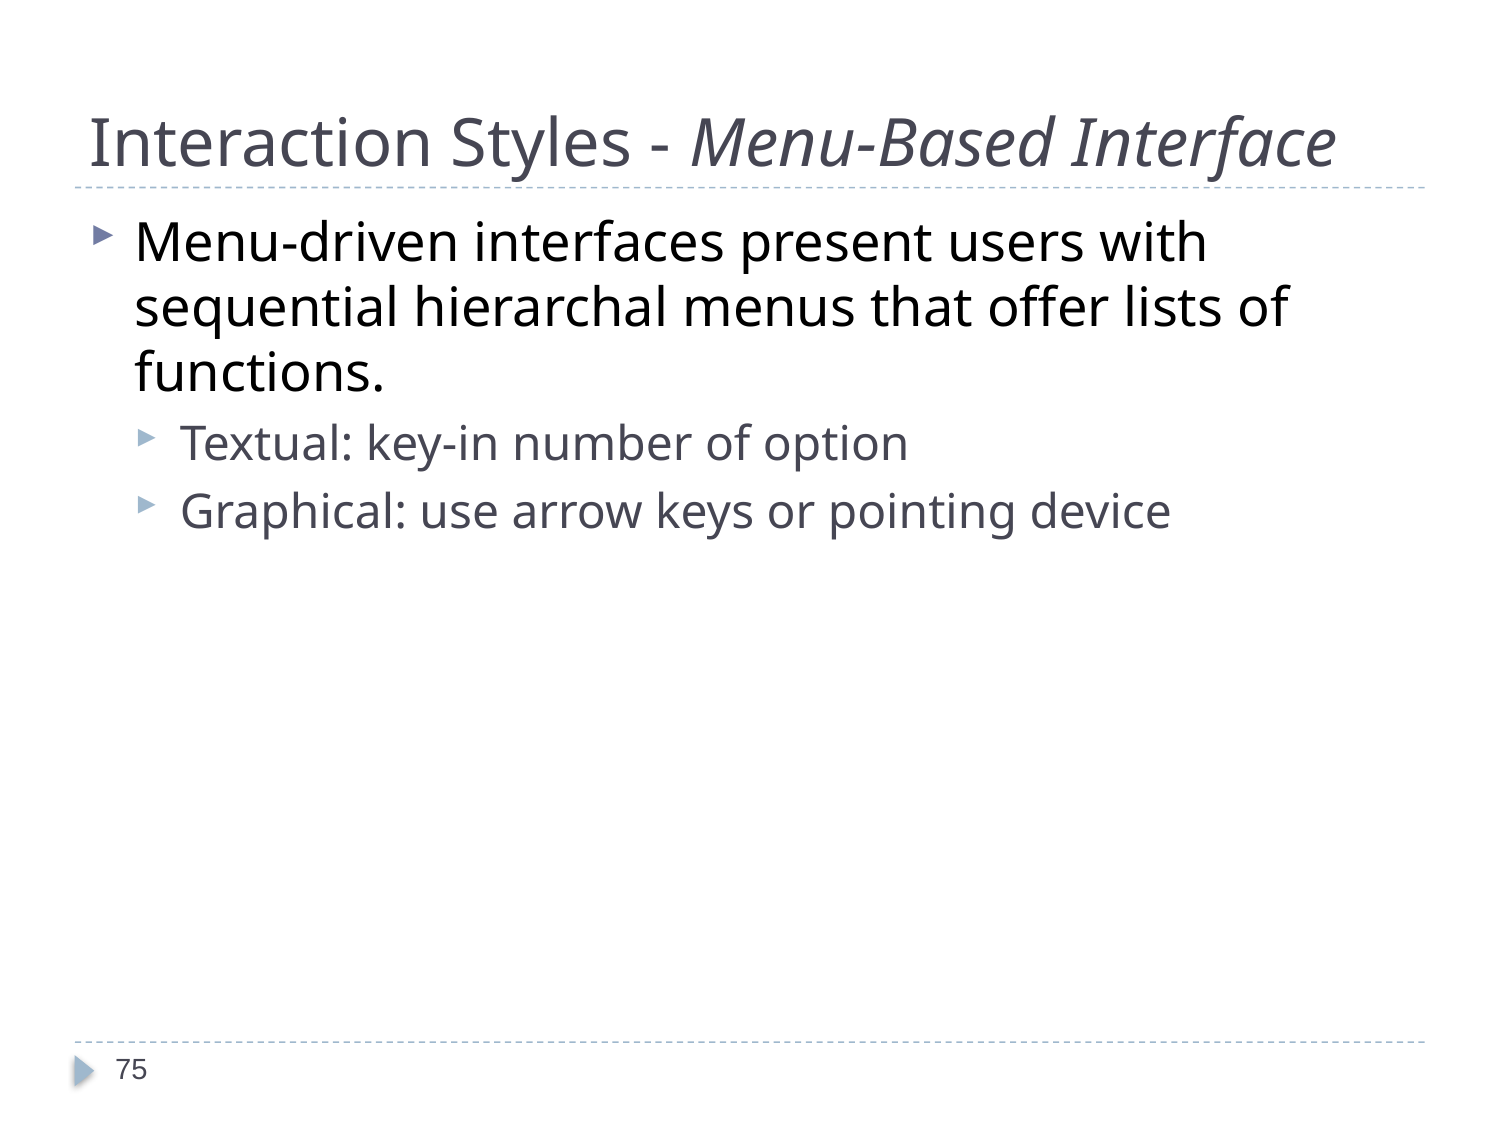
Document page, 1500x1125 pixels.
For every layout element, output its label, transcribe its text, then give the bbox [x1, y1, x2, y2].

slide_number 75 [100, 1042, 426, 1103]
title Interaction Styles - Menu-Based Interface [75, 24, 1425, 188]
list Menu-driven interfaces present users with sequential hierarchal menus that offer lists of functions. Textual: key-in number of option Graphical: use arrow keys or pointing device [75, 200, 1425, 1006]
